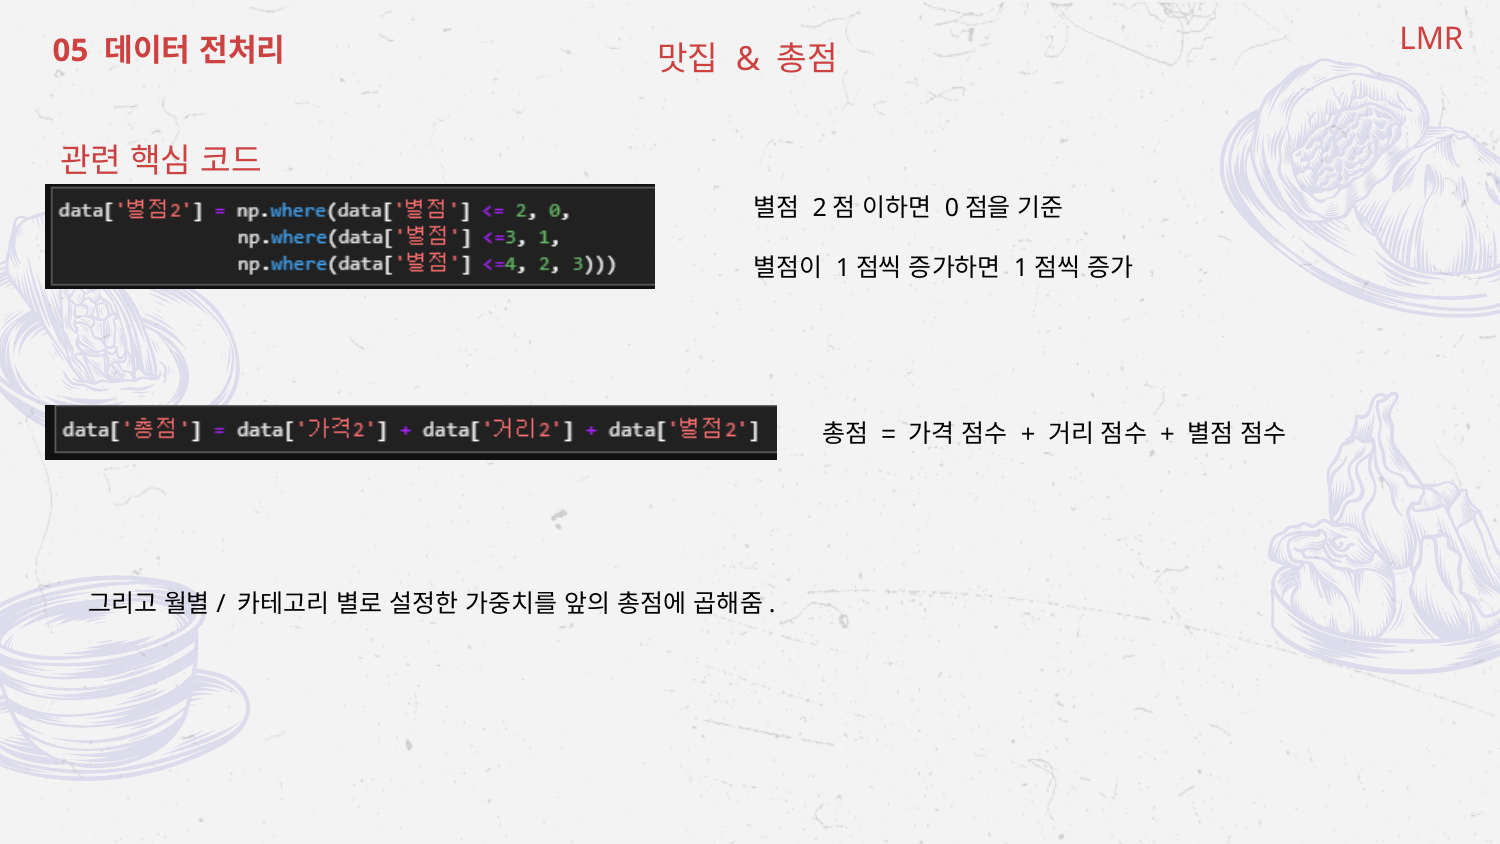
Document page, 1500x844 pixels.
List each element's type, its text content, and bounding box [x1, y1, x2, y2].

picture [44, 183, 655, 290]
text_box 총점 = 가격 점수 + 거리 점수 + 별점 점수 [807, 409, 1302, 455]
title LMR [1275, 0, 1500, 70]
picture [44, 405, 778, 460]
text_box 맛집 & 총점 [642, 16, 858, 83]
text_box 그리고 월별/ 카테고리 별로 설정한 가중치를 앞의 총점에 곱해줌. [73, 580, 791, 625]
title 05 데이터 전처리 [12, 9, 326, 83]
text_box 관련 핵심 코드 [45, 118, 1377, 185]
text_box 별점 2점 이하면 0점을 기준 별점이 1점씩 증가하면 1점씩 증가 [739, 184, 1149, 289]
